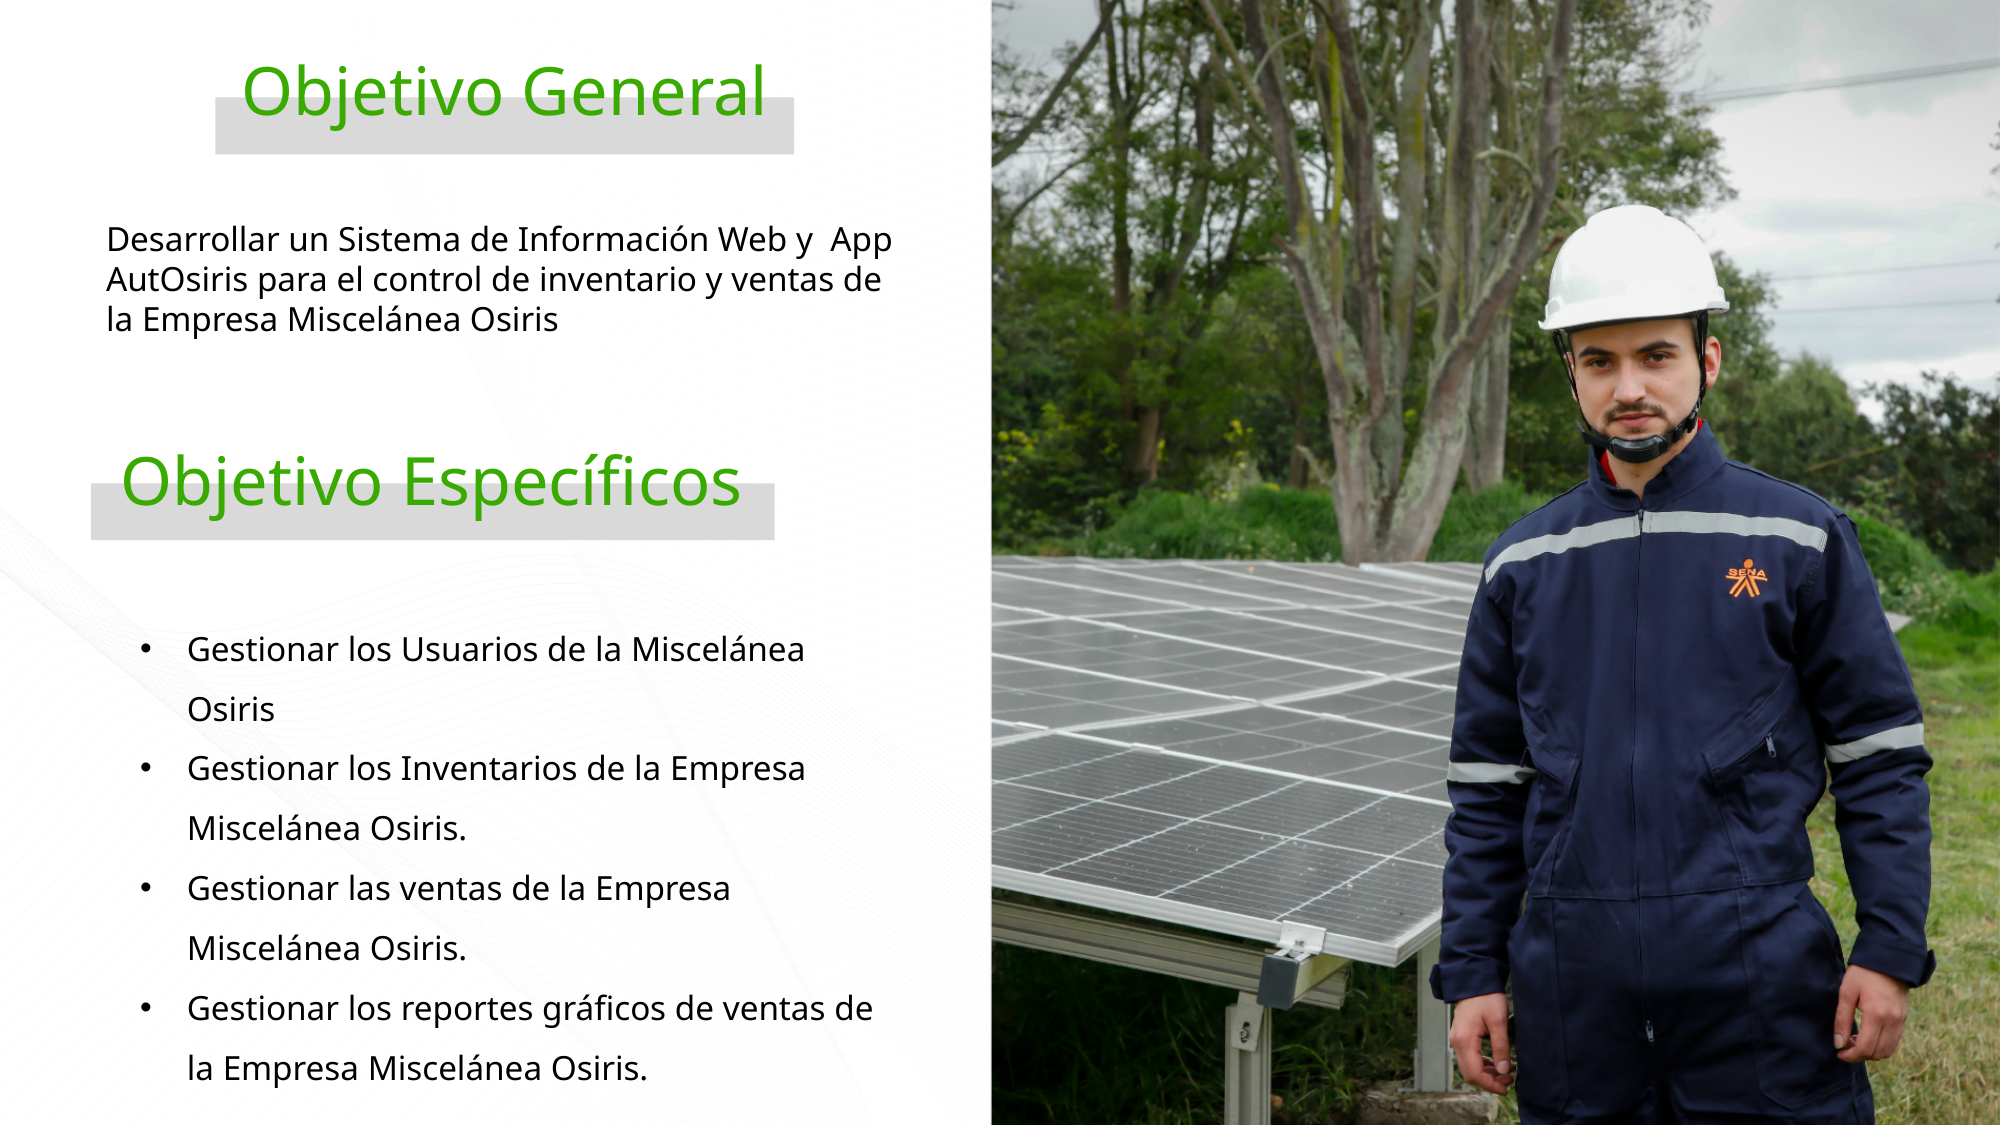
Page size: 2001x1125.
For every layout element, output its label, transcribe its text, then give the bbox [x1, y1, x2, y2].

text_box Gestionar los Usuarios de la Miscelánea Osiris Gestionar los Inventarios de la Empresa Miscelánea Osiris. Gestionar las ventas de la Empresa Miscelánea Osiris. Gestionar los reportes gráficos de ventas de la Empresa Miscelánea Osiris. [125, 600, 599, 1095]
text_box Objetivo General [170, 51, 599, 162]
text_box Desarrollar un Sistema de Información Web y App AutOsiris para el control de inventario y ventas de la Empresa Miscelánea Osiris [91, 211, 599, 346]
text_box Objetivo Específicos [105, 441, 599, 552]
picture [0, 0, 2000, 1125]
text_box [90, 482, 105, 541]
